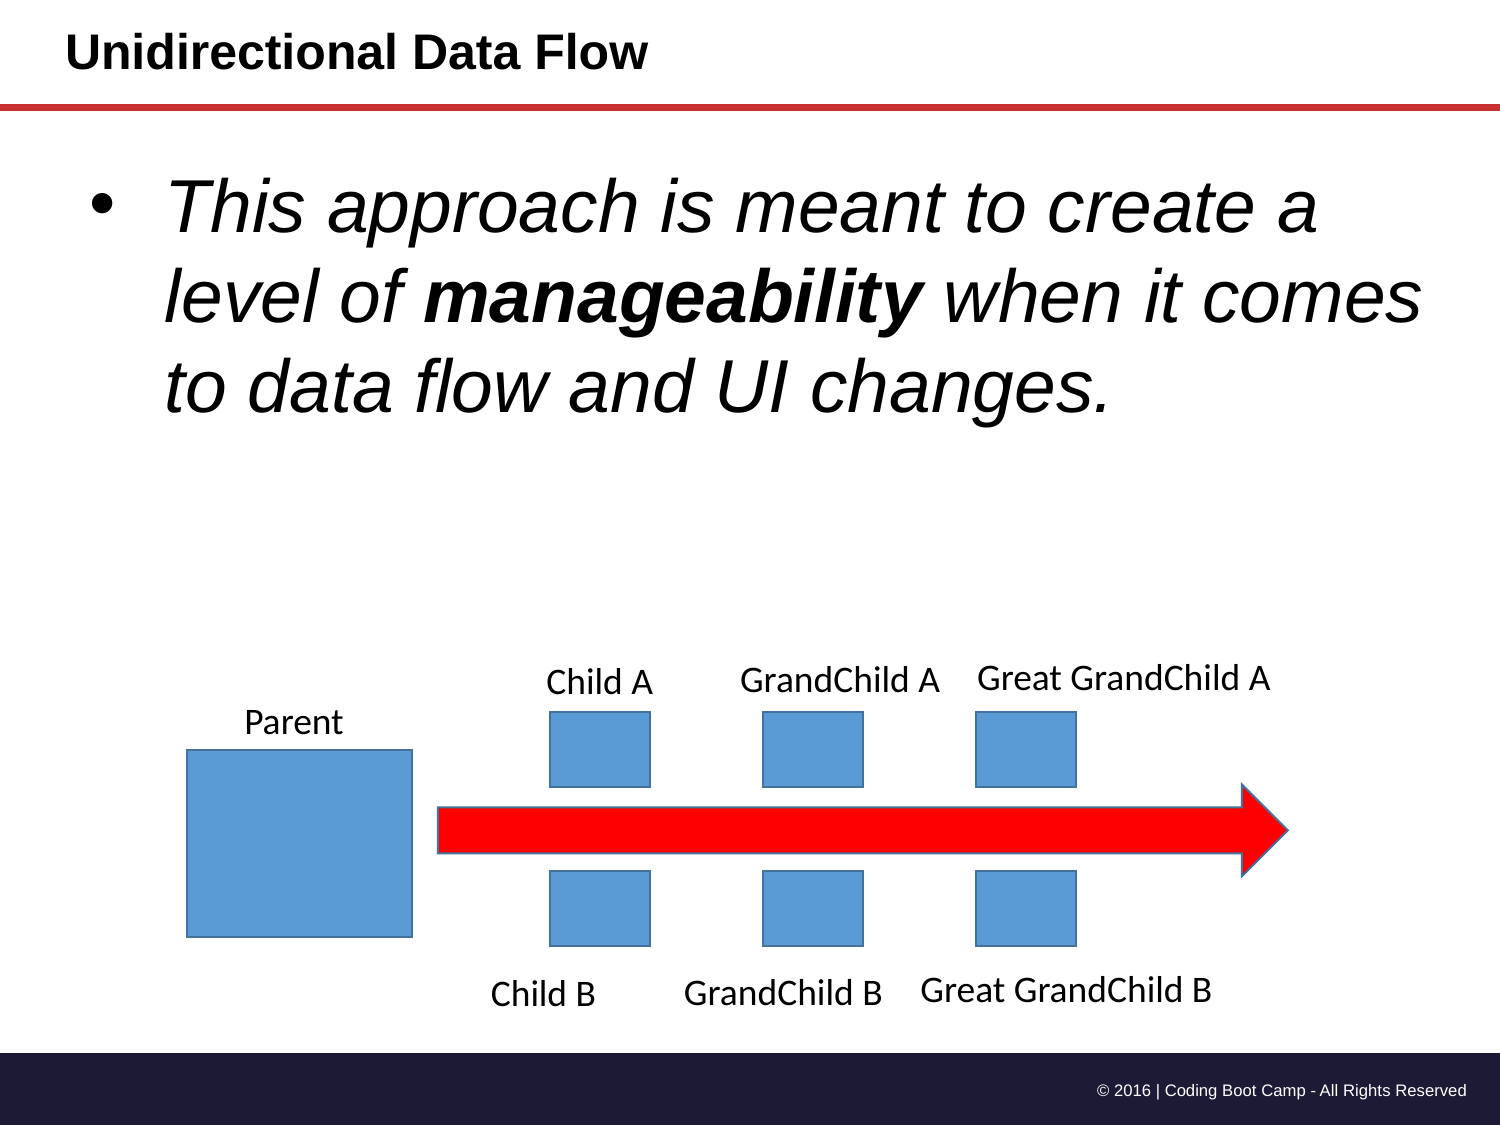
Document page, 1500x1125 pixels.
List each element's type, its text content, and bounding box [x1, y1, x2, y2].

text_box [549, 870, 651, 947]
text_box Child A [531, 649, 669, 710]
text_box GrandChild A [725, 648, 956, 708]
text_box GrandChild B [669, 960, 906, 1020]
text_box This approach is meant to create a level of manageability when it comes to data flow and UI changes. [75, 149, 1451, 615]
text_box [975, 711, 1077, 788]
text_box [762, 870, 864, 947]
title Unidirectional Data Flow [50, 0, 948, 108]
text_box [549, 711, 651, 788]
text_box [186, 749, 413, 938]
text_box Great GrandChild B [905, 957, 1238, 1018]
text_box [436, 781, 1290, 879]
text_box Parent [229, 689, 359, 750]
text_box Child B [476, 961, 617, 1022]
text_box [975, 870, 1077, 947]
text_box [762, 711, 864, 788]
text_box Great GrandChild A [962, 645, 1286, 706]
